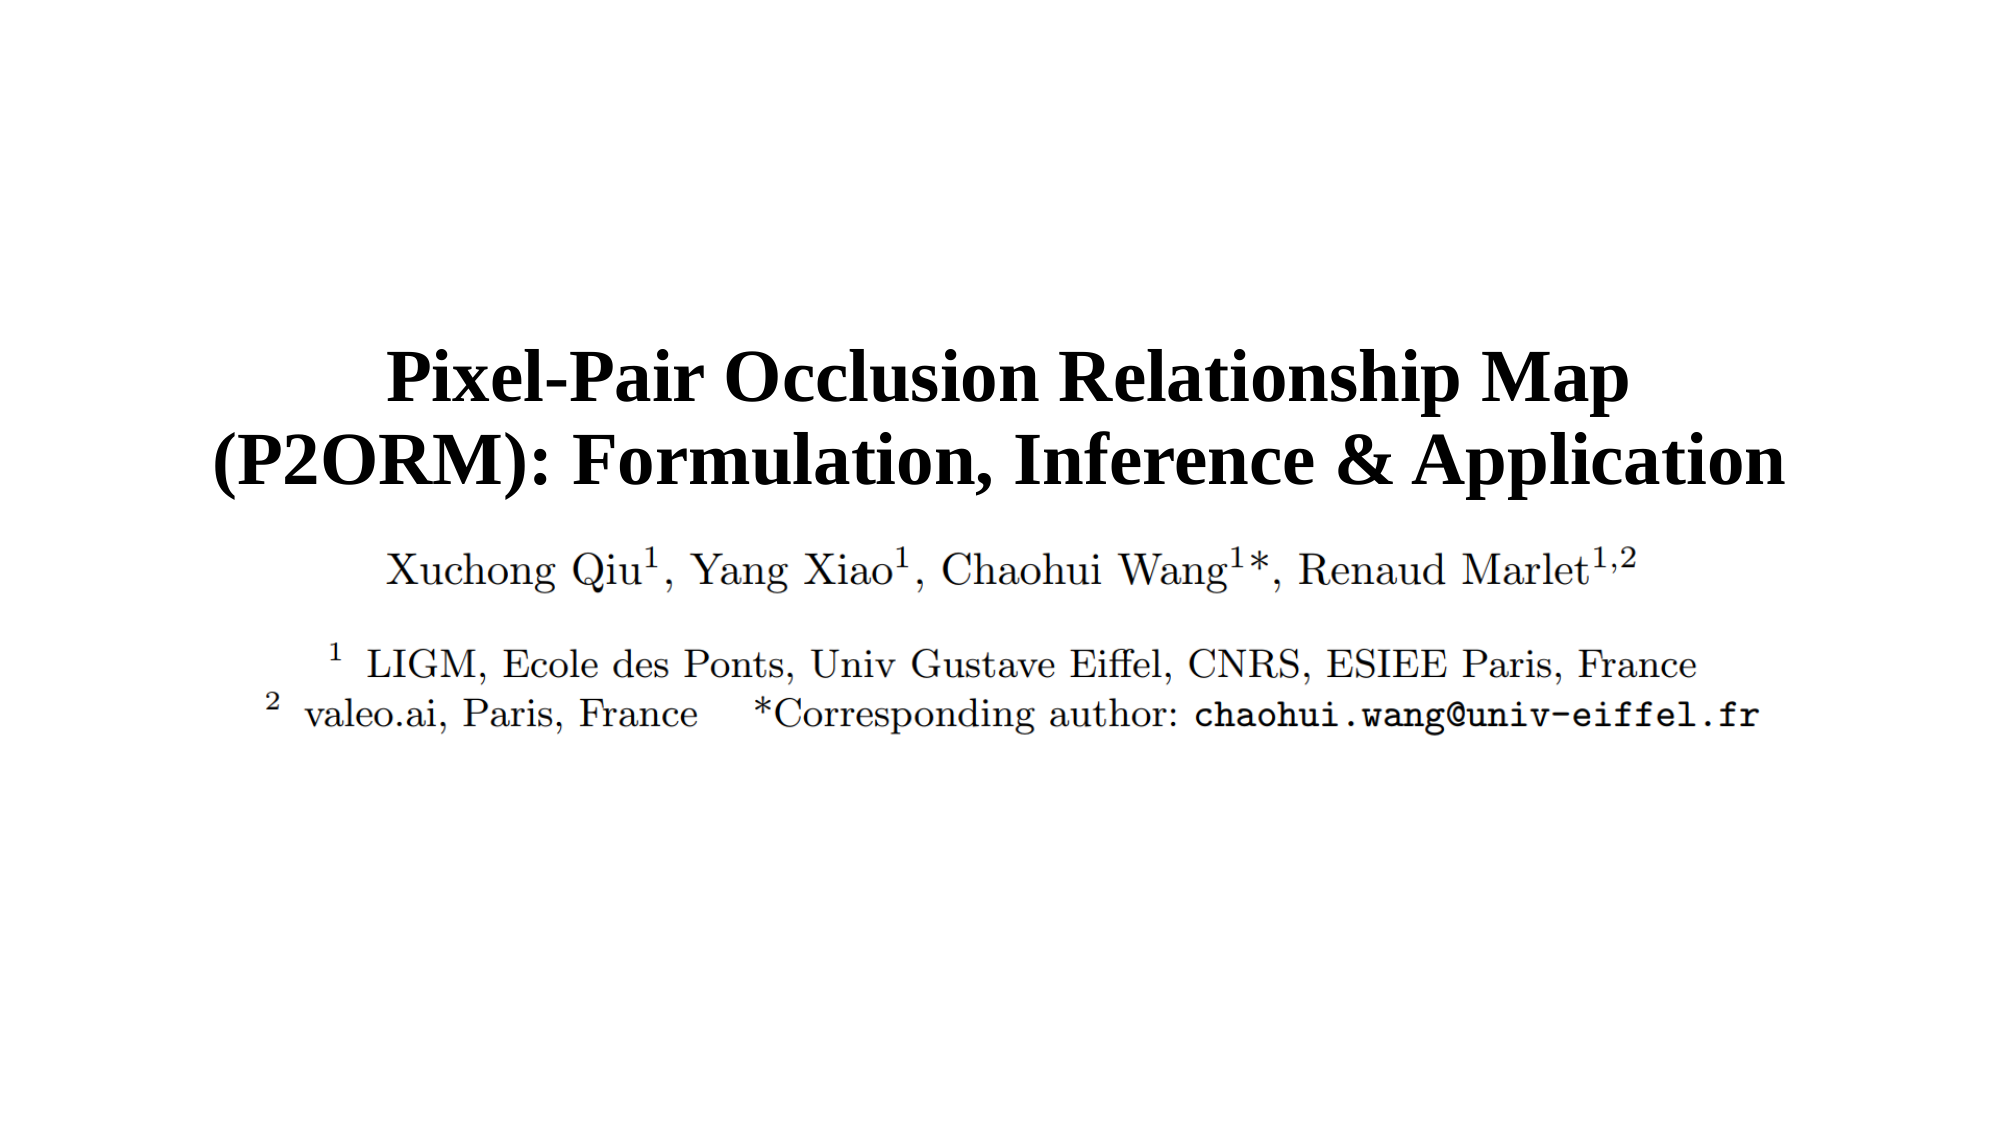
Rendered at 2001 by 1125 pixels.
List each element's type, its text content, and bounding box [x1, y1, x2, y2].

picture [212, 538, 1788, 745]
title ﻿﻿﻿ ﻿Pixel-Pair Occlusion Relationship Map (P2ORM): Formulation, Inference & Application [84, 264, 1915, 509]
